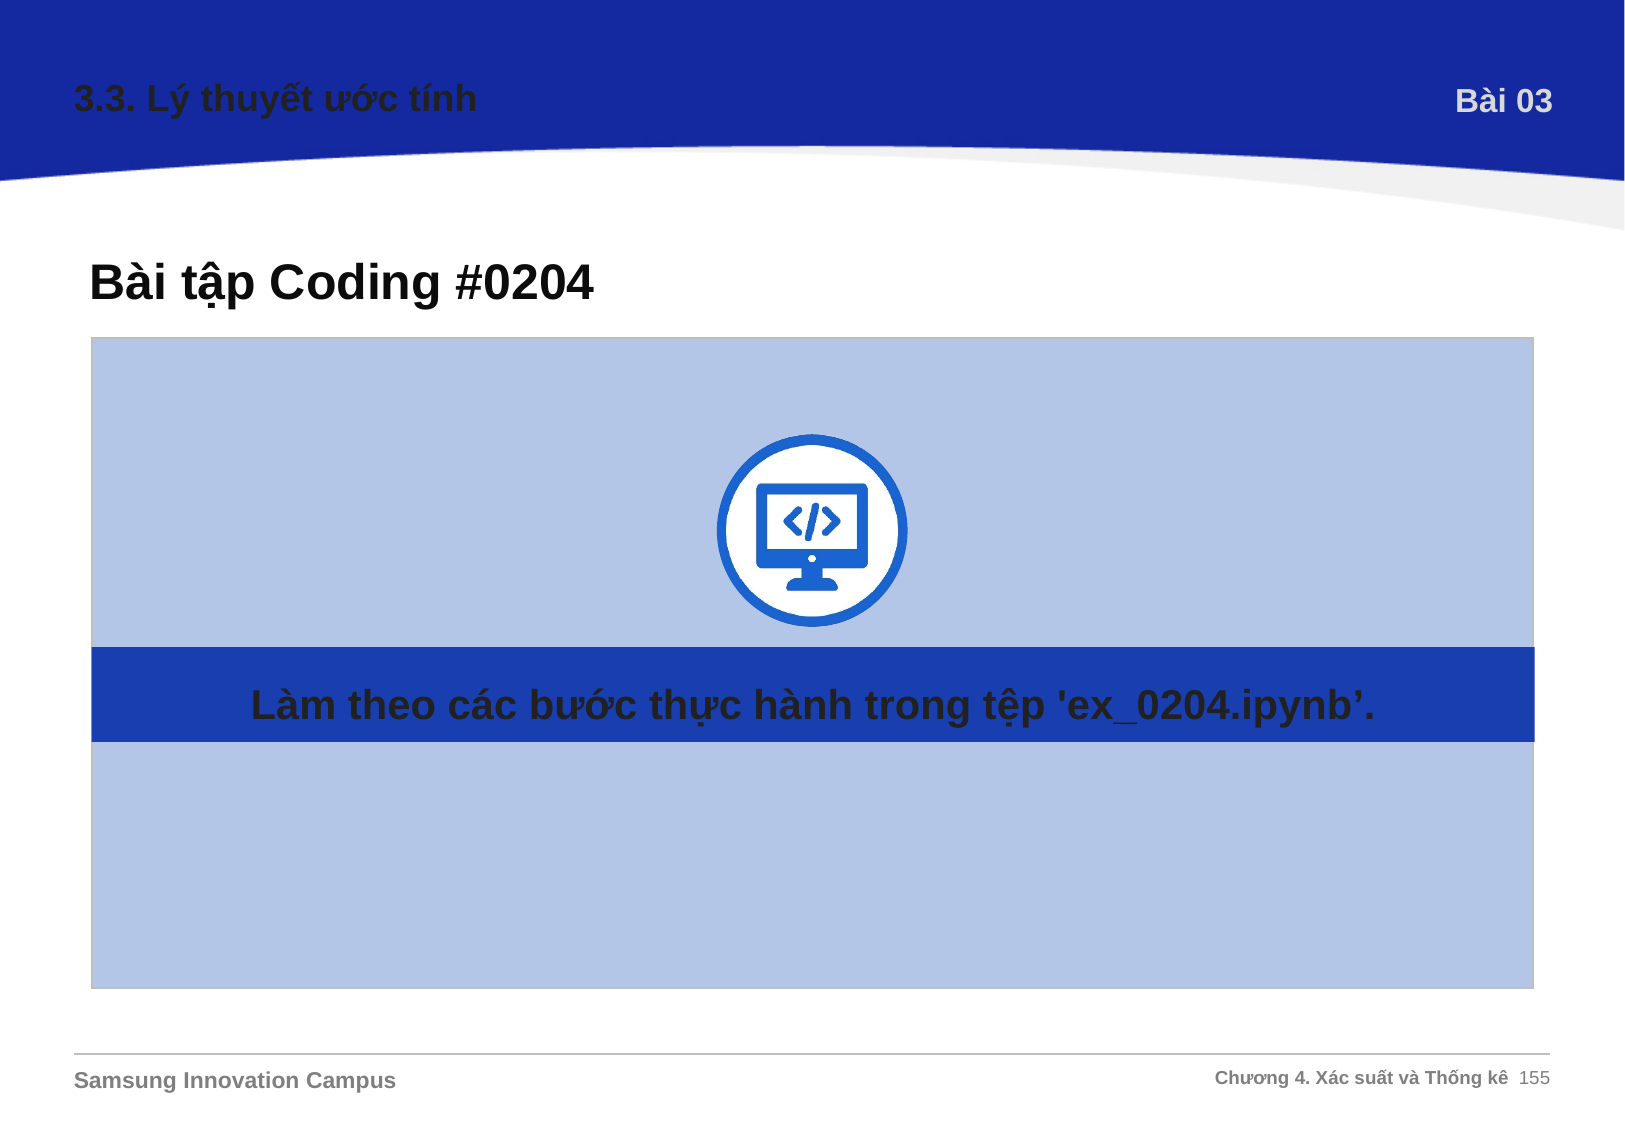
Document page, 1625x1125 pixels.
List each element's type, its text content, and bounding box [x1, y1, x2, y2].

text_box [91, 337, 1535, 988]
picture [0, 0, 1625, 1125]
text_box Bài tập Coding #0204 [89, 249, 1533, 310]
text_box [73, 73, 1554, 120]
